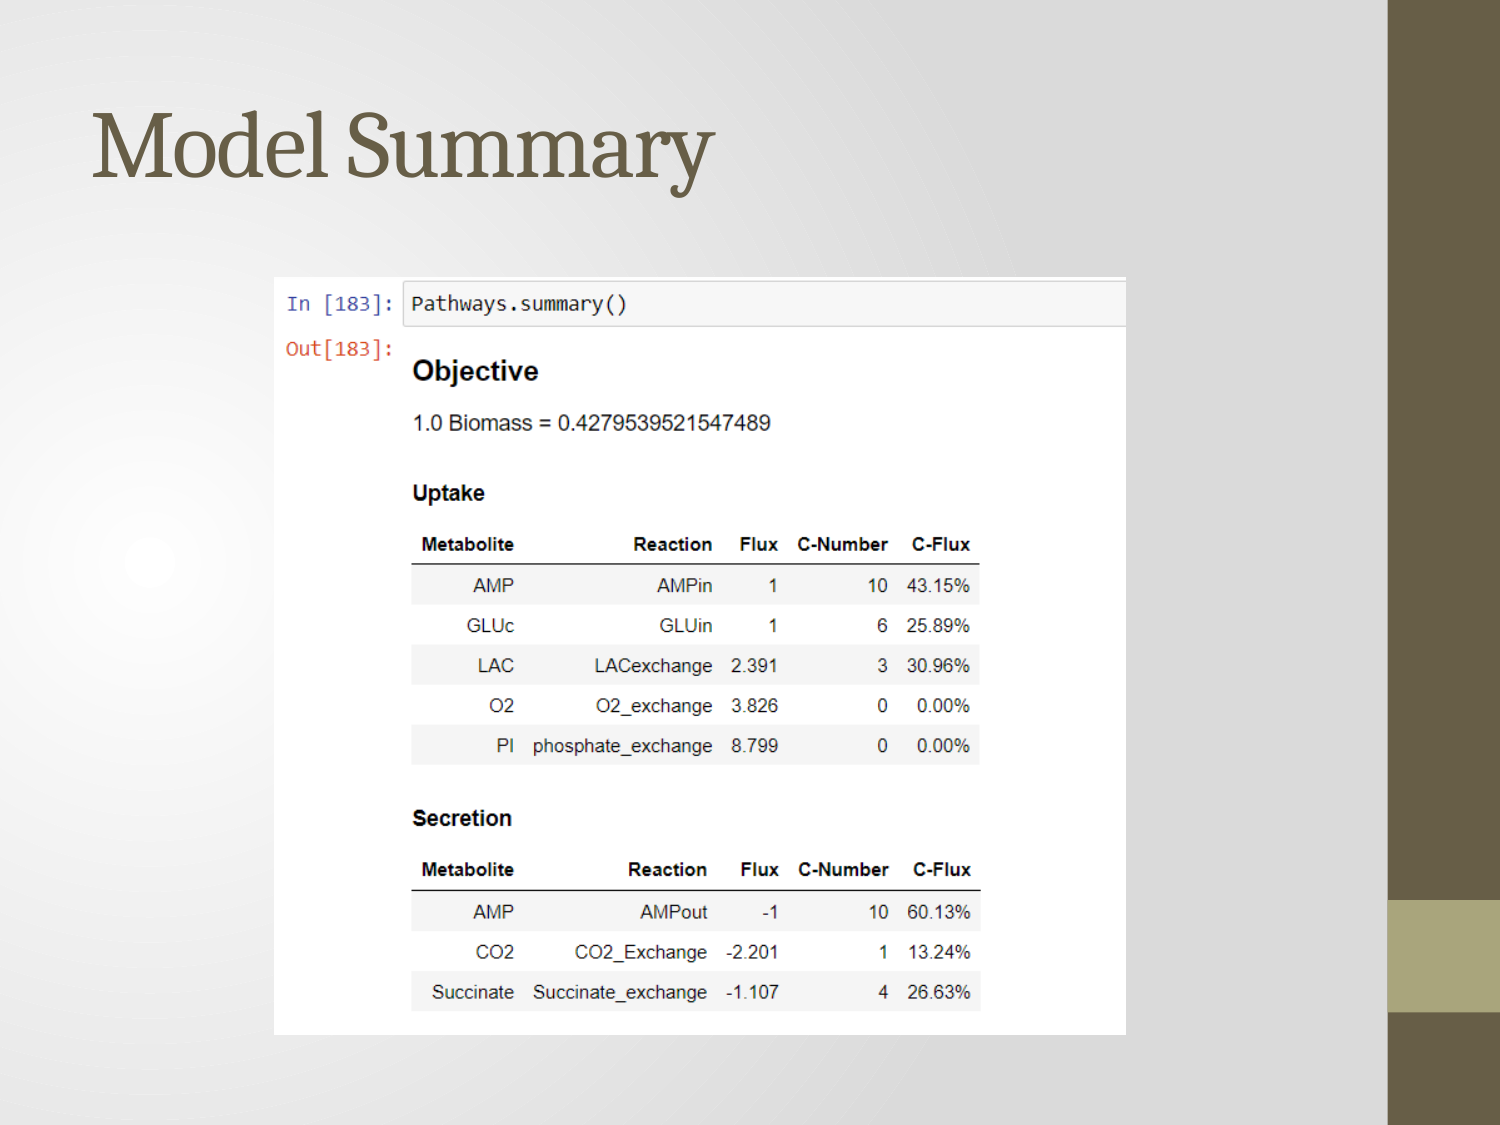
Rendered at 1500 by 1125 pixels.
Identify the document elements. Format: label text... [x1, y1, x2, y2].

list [273, 276, 1127, 1036]
title Model Summary [75, 45, 1325, 233]
